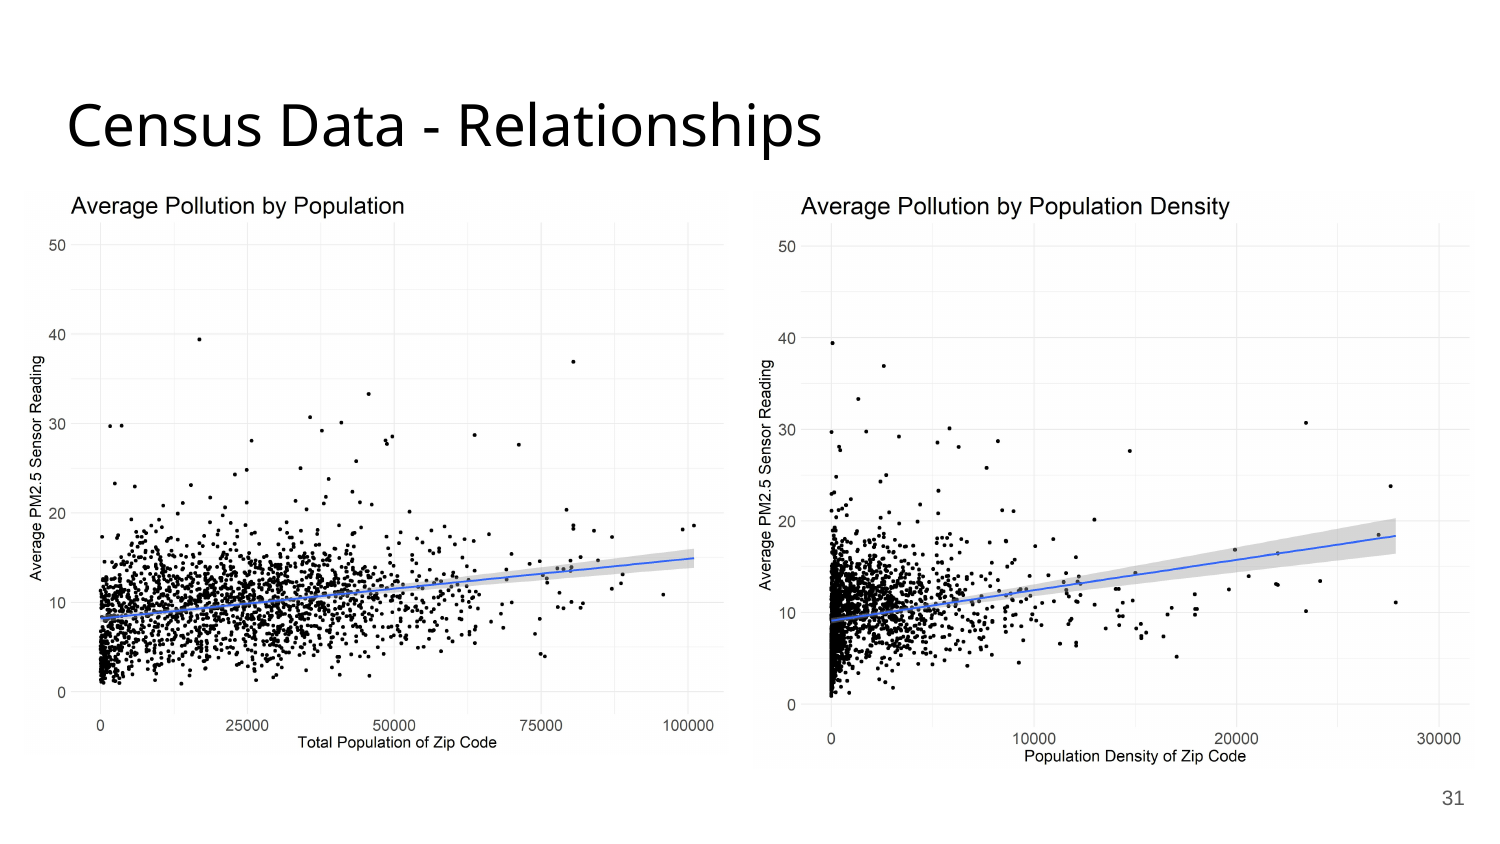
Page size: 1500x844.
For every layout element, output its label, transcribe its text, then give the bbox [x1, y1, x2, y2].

picture [753, 191, 1476, 769]
picture [24, 191, 730, 756]
slide_number ‹#› [1389, 769, 1480, 830]
title Census Data - Relationships [51, 72, 1449, 167]
